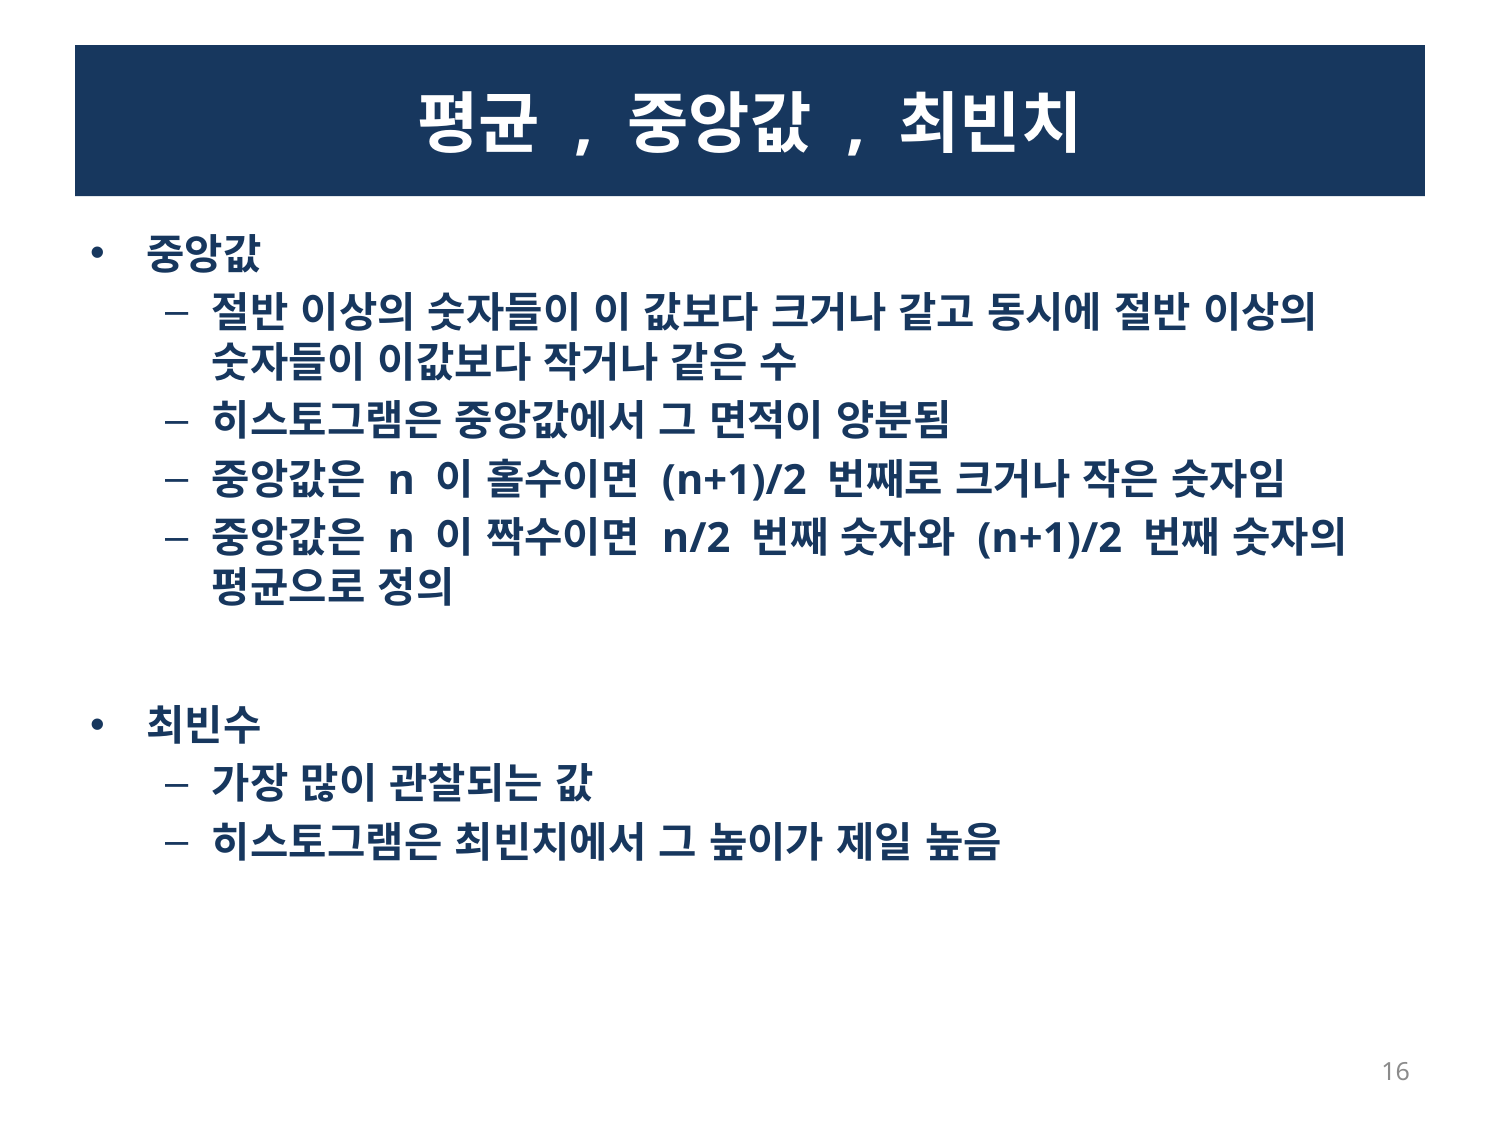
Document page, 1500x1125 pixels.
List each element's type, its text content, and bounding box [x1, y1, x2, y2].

list 중앙값 절반 이상의 숫자들이 이 값보다 크거나 같고 동시에 절반 이상의 숫자들이 이값보다 작거나 같은 수 히스토그램은 중앙값에서 그 면적이 양분됨 중앙값은 n 이 홀수이면 (n+1)/2 번째로 크거나 작은 숫자임 중앙값은 n 이 짝수이면 n/2 번째 숫자와 (n+1)/2 번째 숫자의 평균으로 정의 최빈수 가장 많이 관찰되는 값 히스토그램은 최빈치에서 그 높이가 제일 높음 [75, 219, 1425, 1005]
slide_number 16 [1074, 1042, 1425, 1103]
title 평균 , 중앙값 , 최빈치 [75, 45, 1425, 197]
